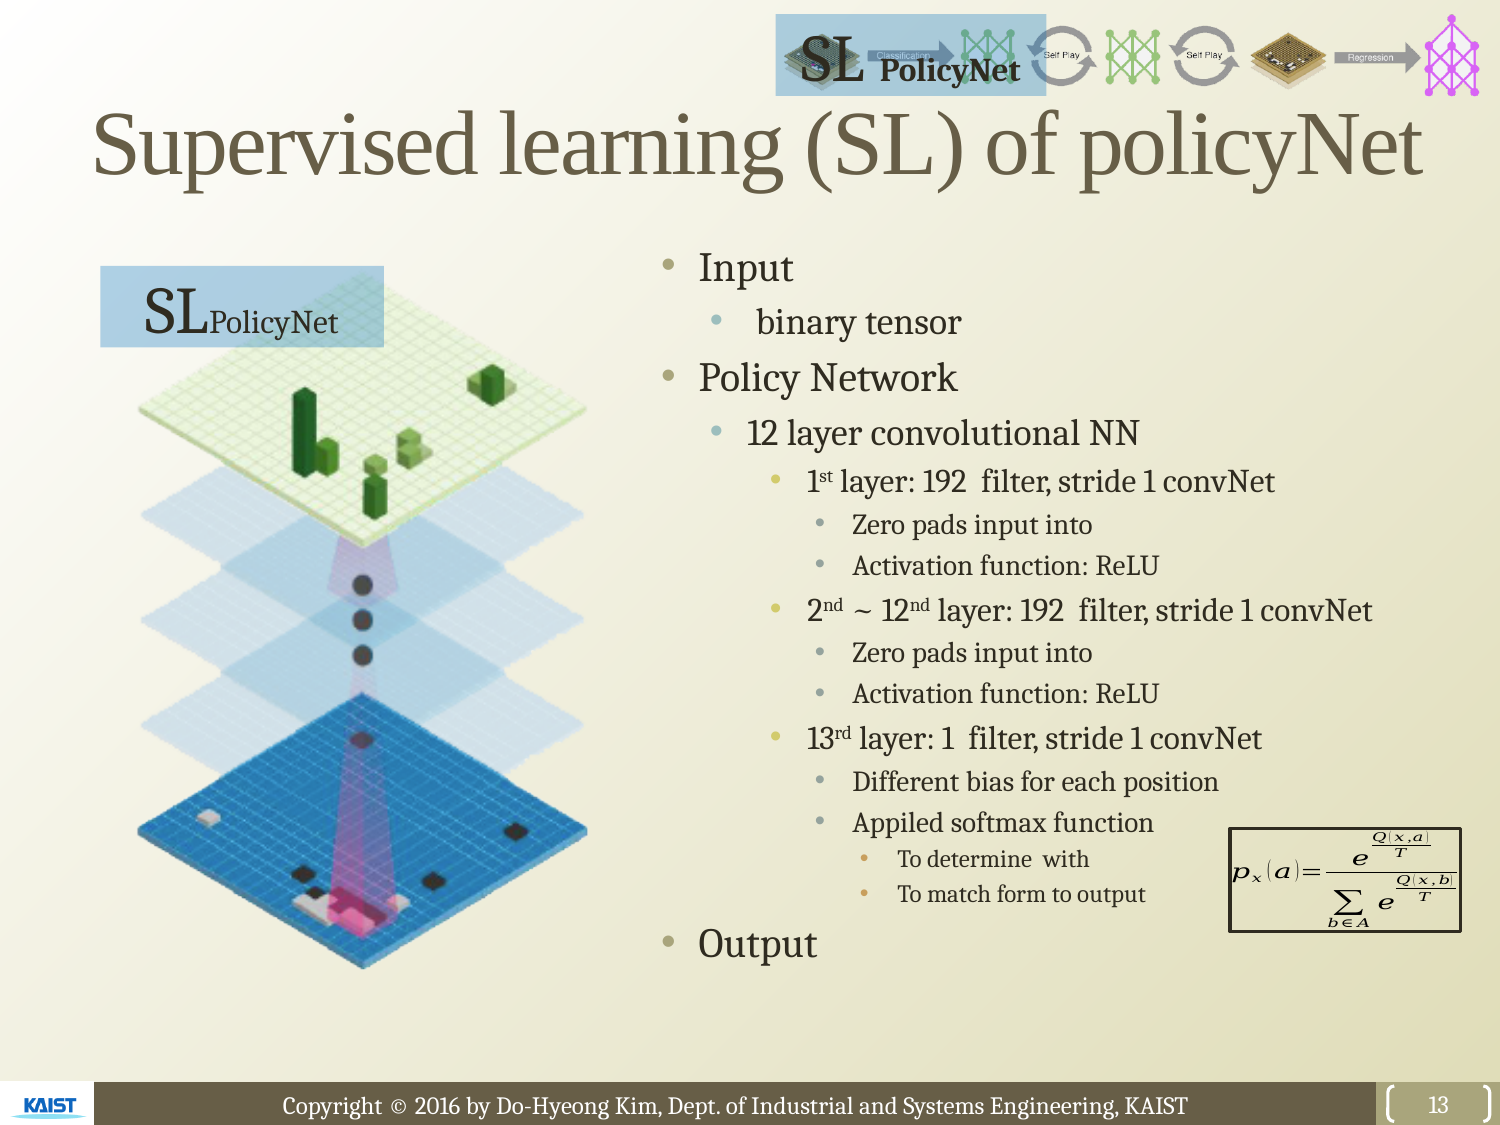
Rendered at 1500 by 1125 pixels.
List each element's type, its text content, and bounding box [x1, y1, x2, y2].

picture [0, 1081, 94, 1125]
picture [99, 265, 628, 992]
slide_number 13 [1386, 1084, 1492, 1123]
title Supervised learning (SL) of policyNet [75, 45, 1459, 232]
picture [774, 10, 1489, 103]
